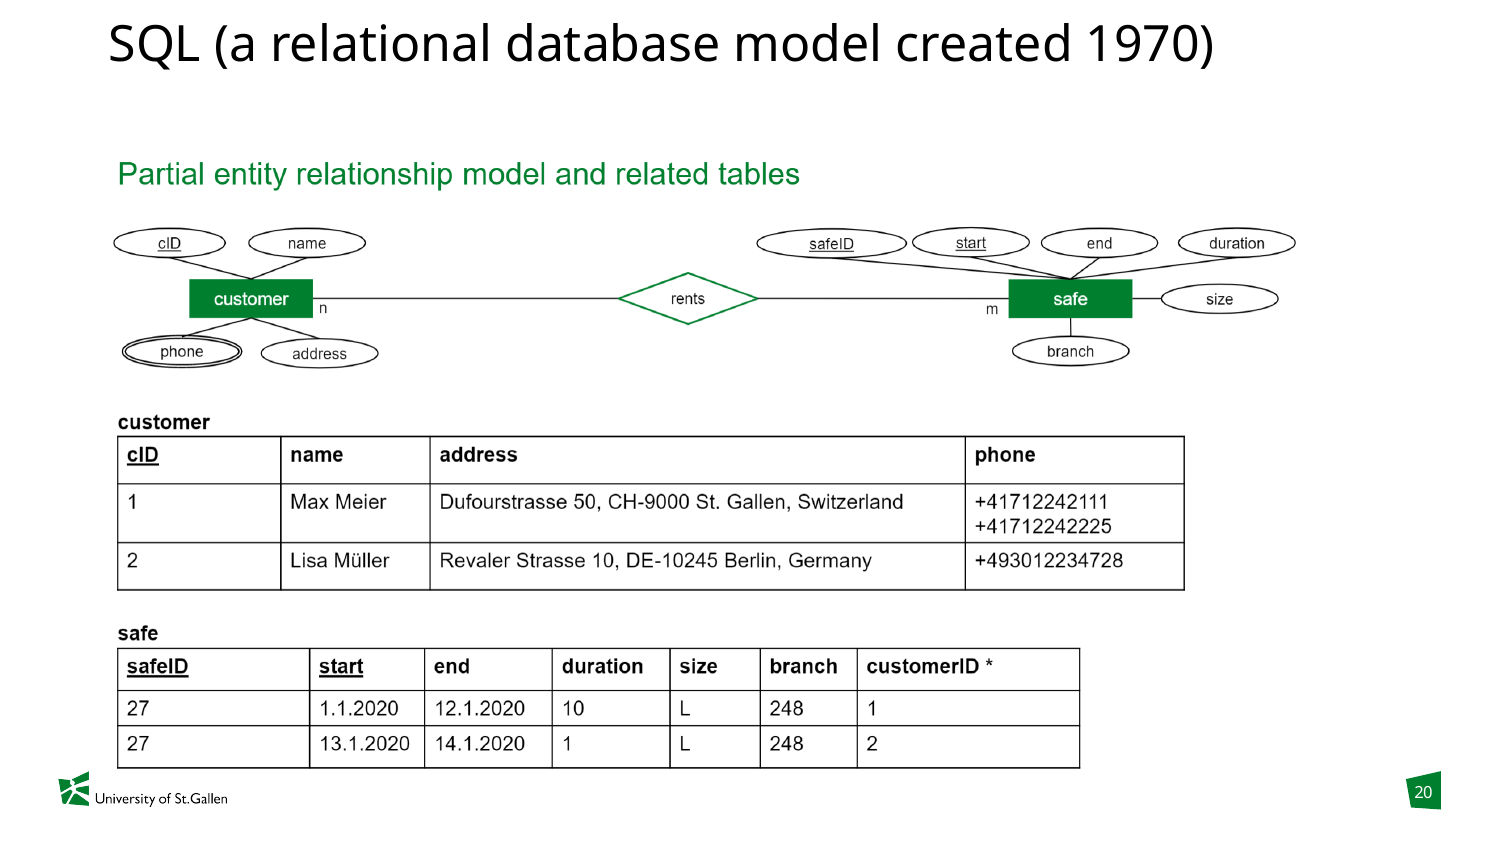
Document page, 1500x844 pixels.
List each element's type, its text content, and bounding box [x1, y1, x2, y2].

title SQL (a relational database model created 1970) [108, 17, 1448, 182]
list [108, 155, 1301, 776]
picture [58, 771, 227, 807]
slide_number 20 [1405, 782, 1442, 827]
